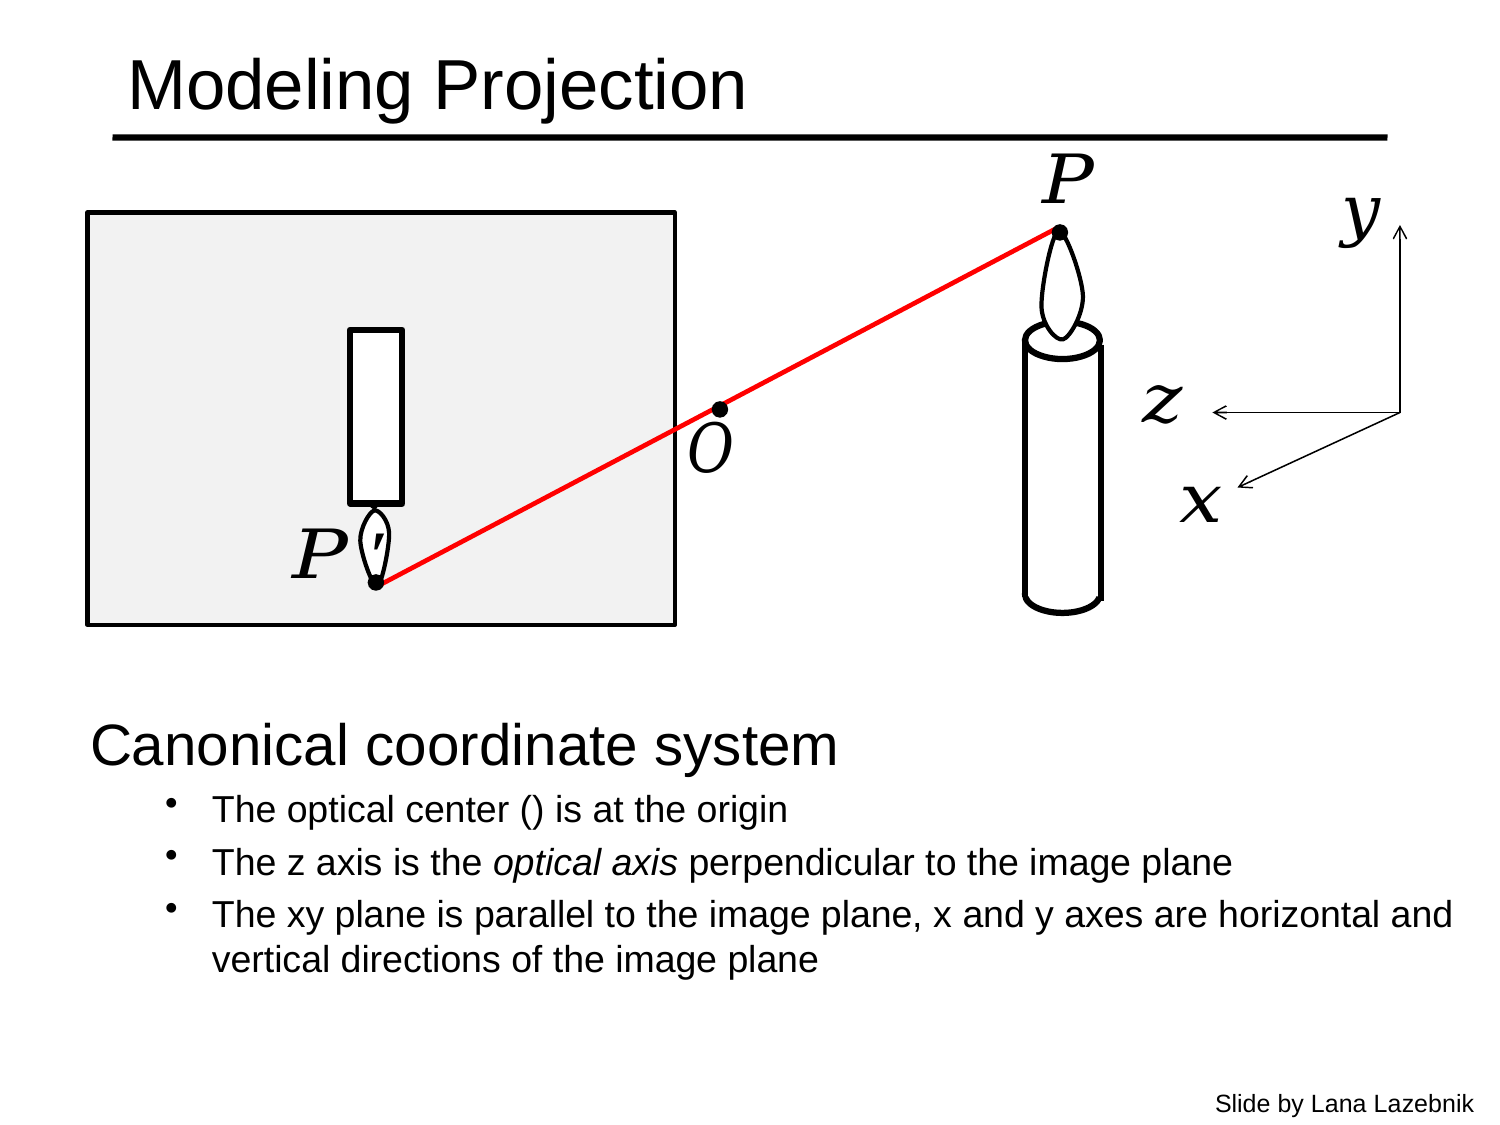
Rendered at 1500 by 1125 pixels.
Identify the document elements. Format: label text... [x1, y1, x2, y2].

title Modeling Projection [112, 12, 1388, 150]
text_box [1237, 412, 1401, 488]
text_box [1055, 224, 1066, 228]
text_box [349, 329, 369, 587]
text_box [374, 230, 1059, 588]
text_box Slide by Lana Lazebnik [1200, 1079, 1490, 1125]
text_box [1024, 229, 1102, 614]
text_box [85, 210, 677, 627]
